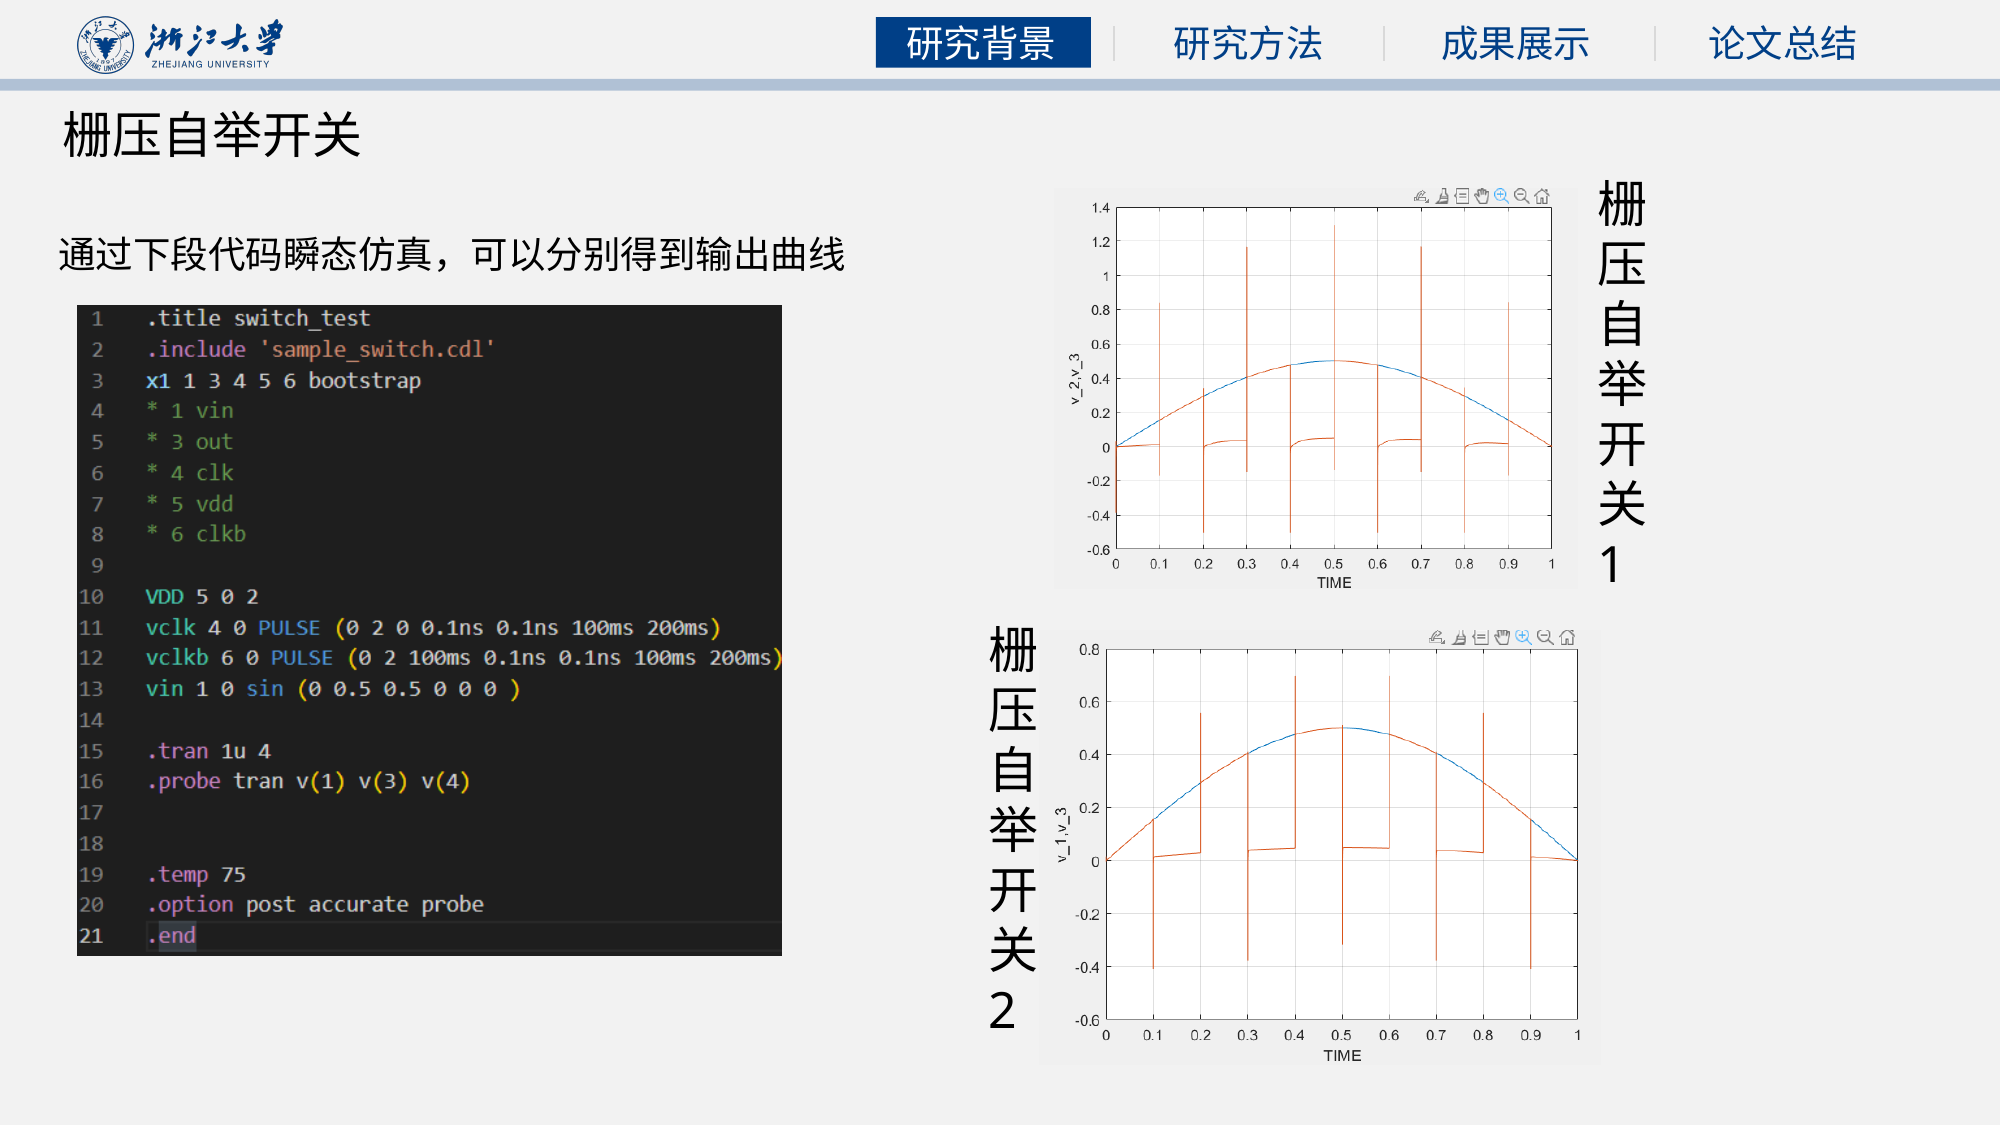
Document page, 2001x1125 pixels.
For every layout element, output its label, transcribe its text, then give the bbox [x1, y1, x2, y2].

picture [77, 305, 782, 956]
text_box [0, 78, 2000, 92]
picture [1039, 630, 1601, 1065]
text_box 栅压自举开关1 [1582, 164, 1618, 600]
picture [77, 16, 283, 74]
text_box 栅压自举开关 [48, 96, 693, 172]
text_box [875, 12, 1877, 74]
picture [1054, 188, 1578, 589]
text_box 通过下段代码瞬态仿真，可以分别得到输出曲线 [43, 223, 1040, 284]
text_box 栅压自举开关2 [974, 611, 1055, 1047]
